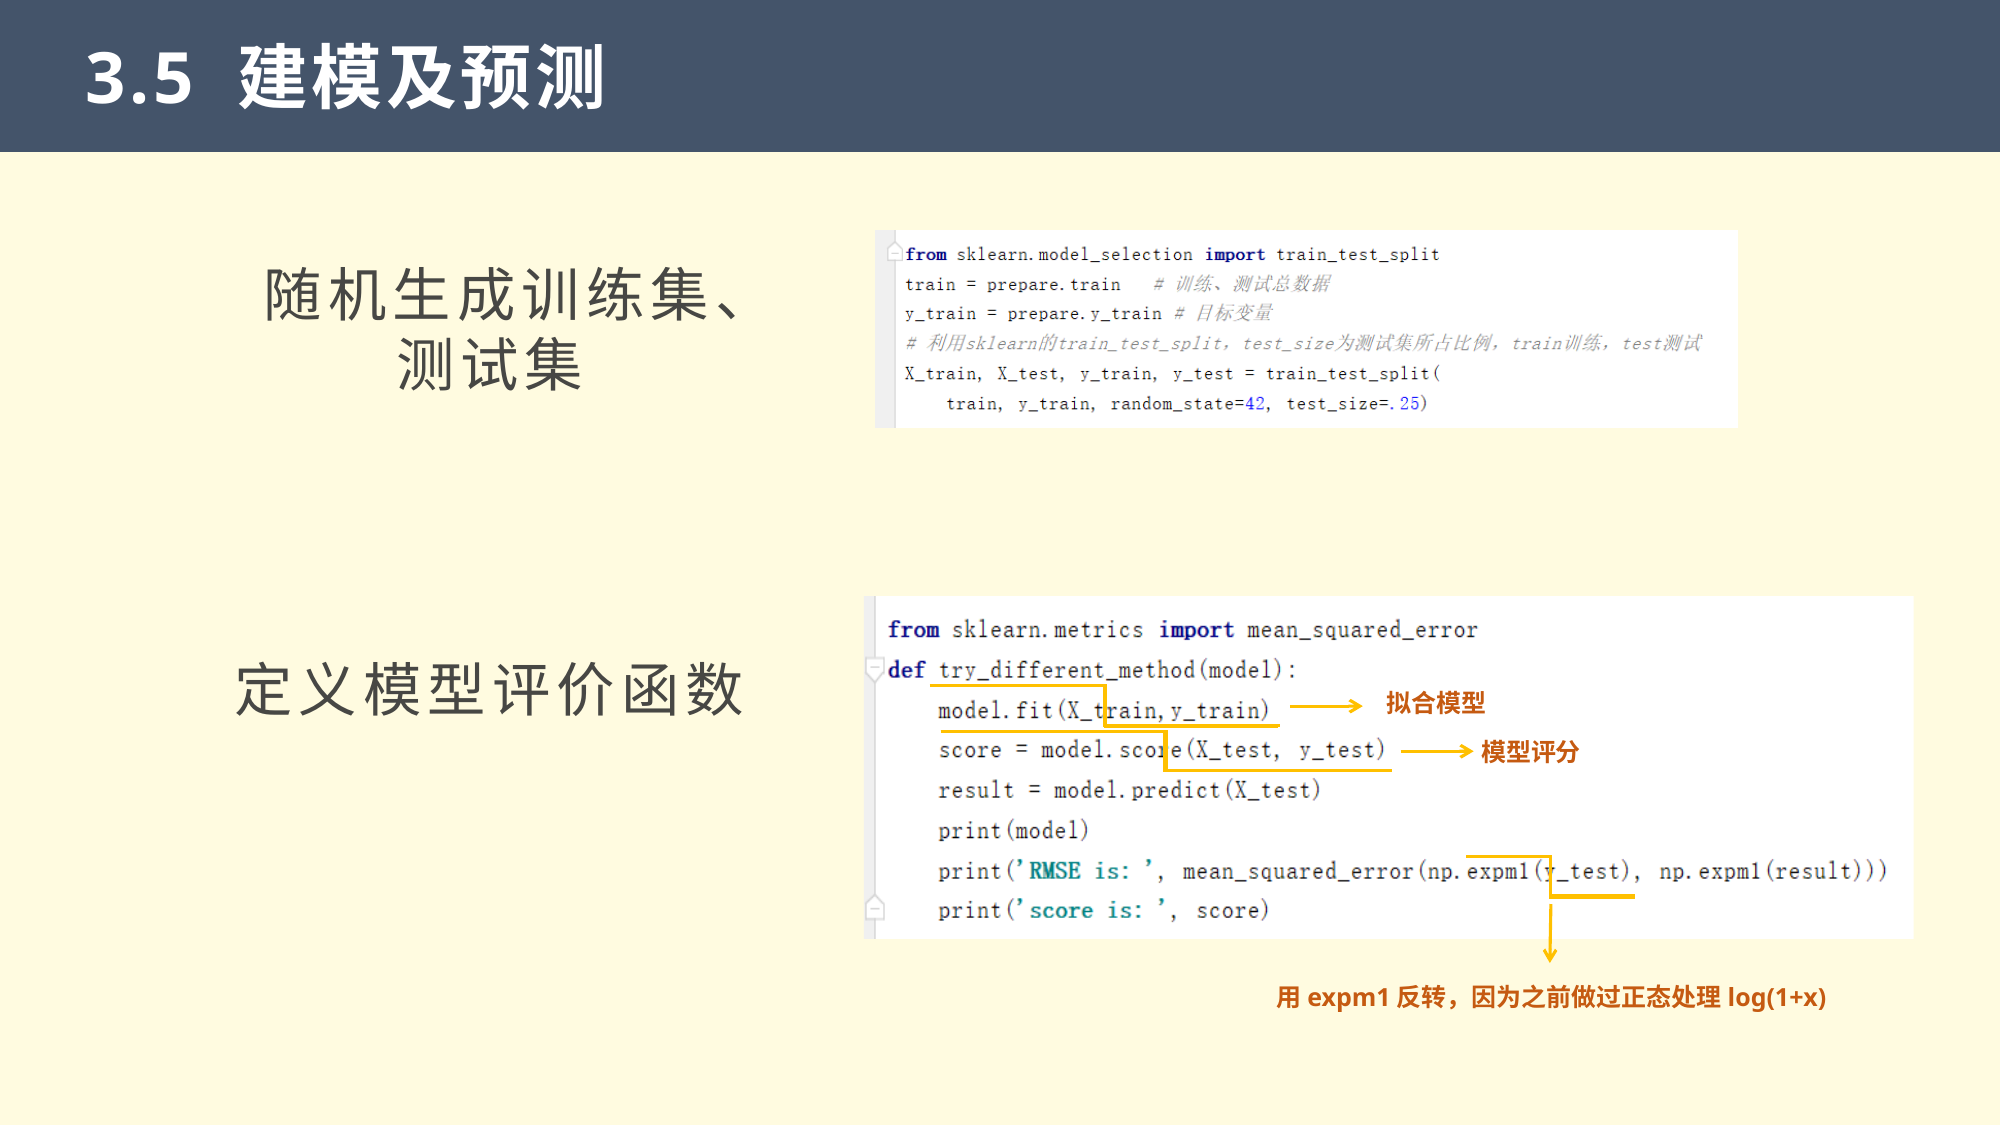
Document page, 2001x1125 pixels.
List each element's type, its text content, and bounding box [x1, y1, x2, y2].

picture [875, 230, 1738, 428]
picture [863, 596, 1914, 939]
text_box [1466, 856, 1635, 898]
text_box 用expm1反转，因为之前做过正态处理log(1+x) [1261, 974, 1874, 1020]
text_box 定义模型评价函数 [158, 646, 821, 731]
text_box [940, 731, 1389, 771]
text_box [931, 685, 1279, 727]
text_box [0, 0, 2000, 153]
text_box 3.5 建模及预测 [75, 24, 1925, 125]
text_box 随机生成训练集、测试集 [241, 251, 738, 406]
